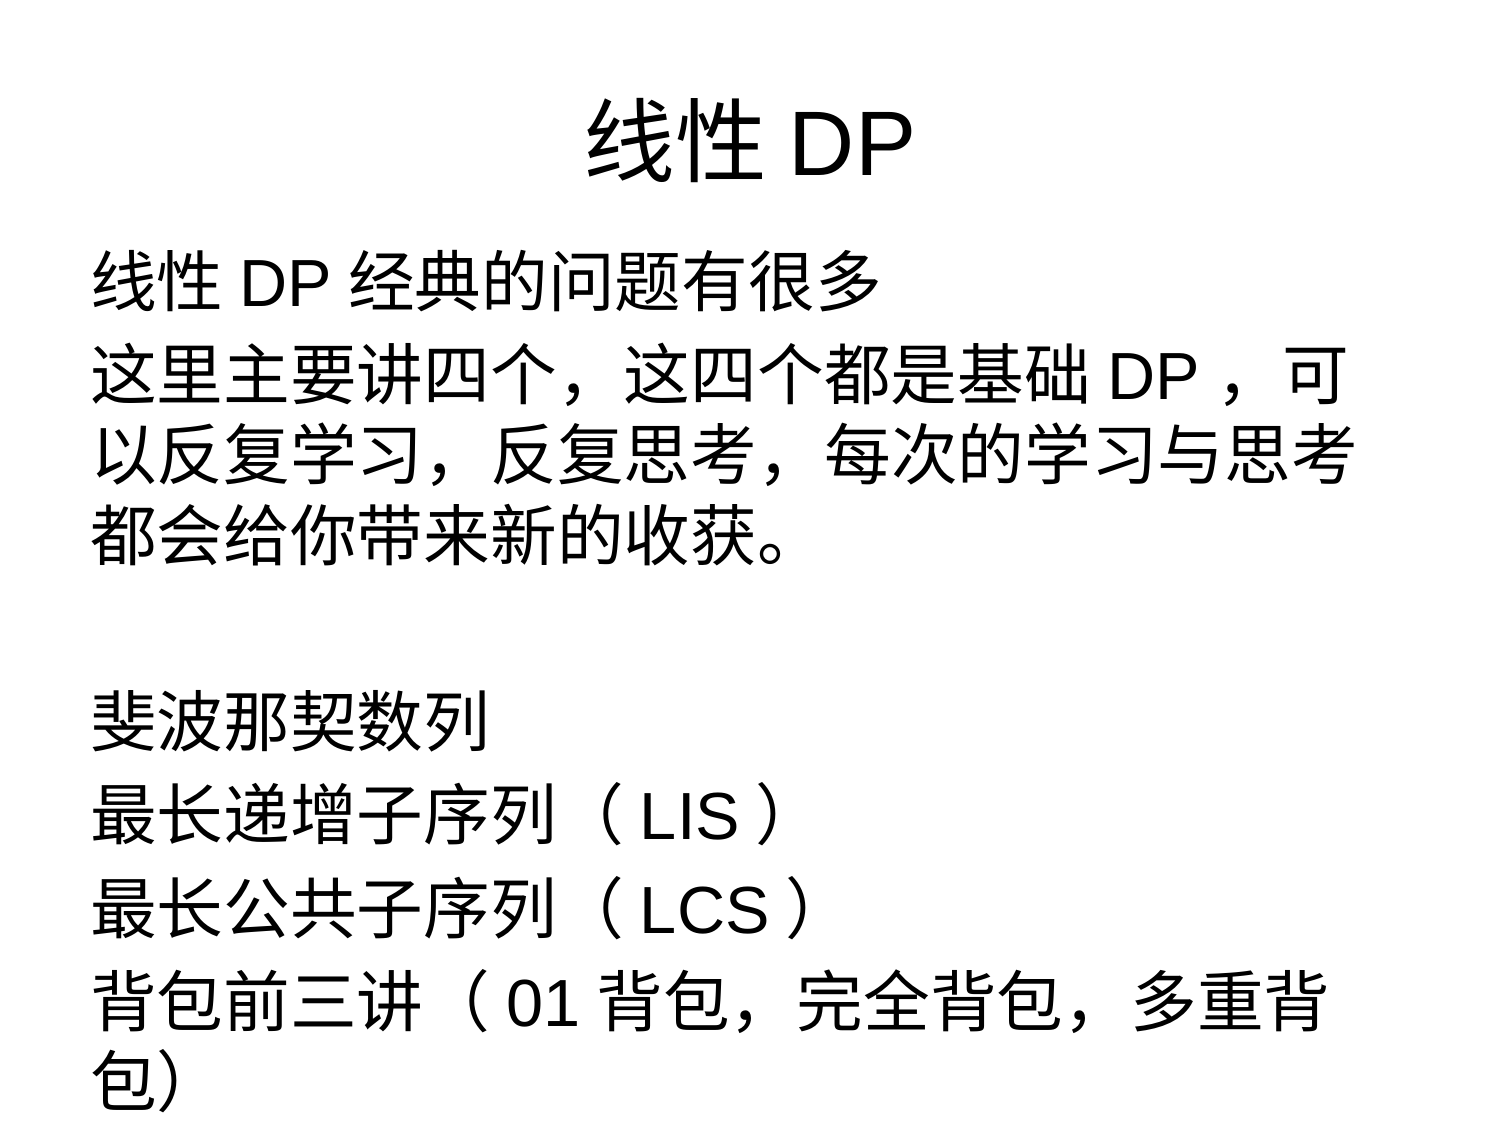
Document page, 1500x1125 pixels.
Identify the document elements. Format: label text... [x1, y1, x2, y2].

title 线性DP [75, 45, 1425, 232]
list 线性DP经典的问题有很多 这里主要讲四个，这四个都是基础DP，可以反复学习，反复思考，每次的学习与思考都会给你带来新的收获。 斐波那契数列 最长递增子序列（LIS） 最长公共子序列（LCS） 背包前三讲（01背包，完全背包，多重背包） [75, 232, 1425, 975]
